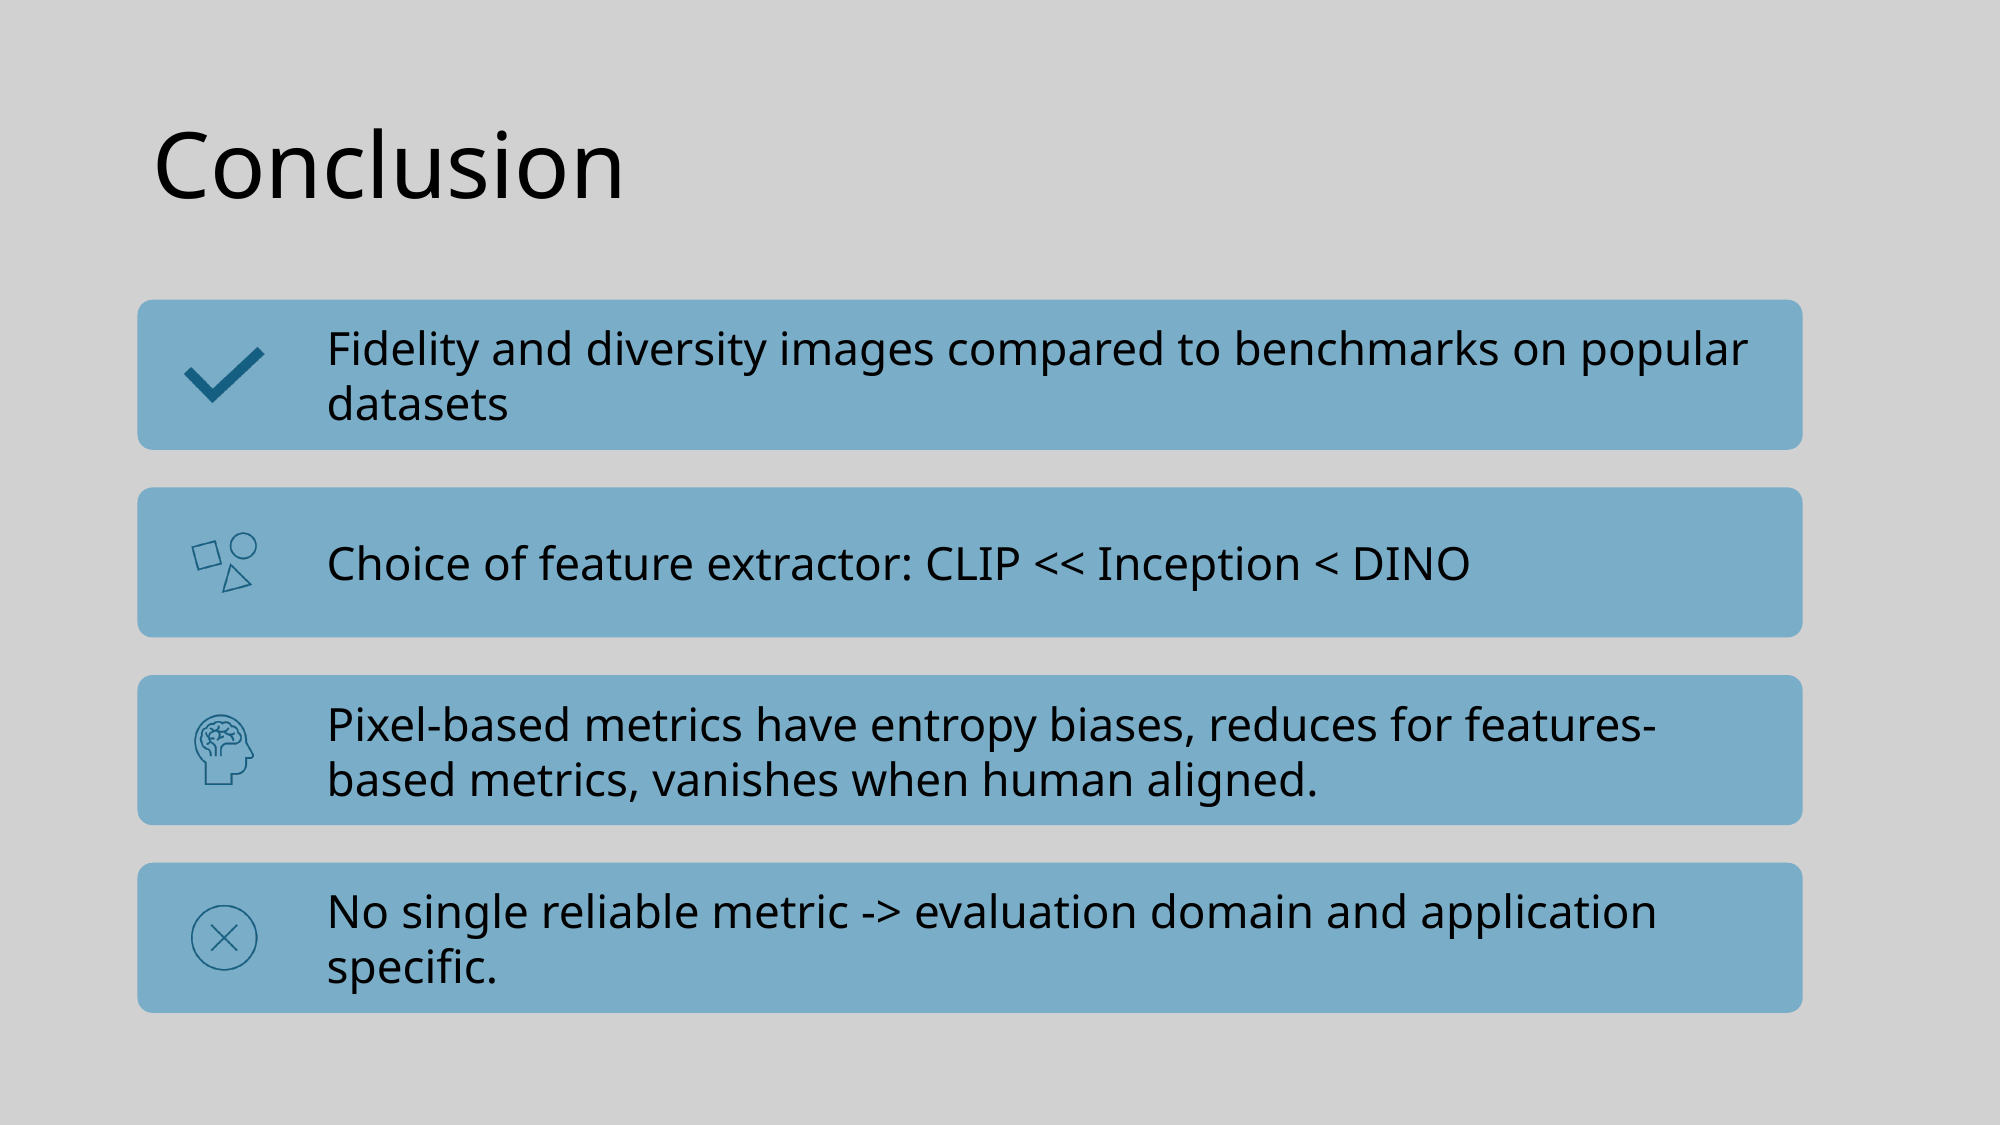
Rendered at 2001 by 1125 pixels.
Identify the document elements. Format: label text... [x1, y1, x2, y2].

title Conclusion [137, 59, 1863, 278]
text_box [136, 298, 1804, 1014]
